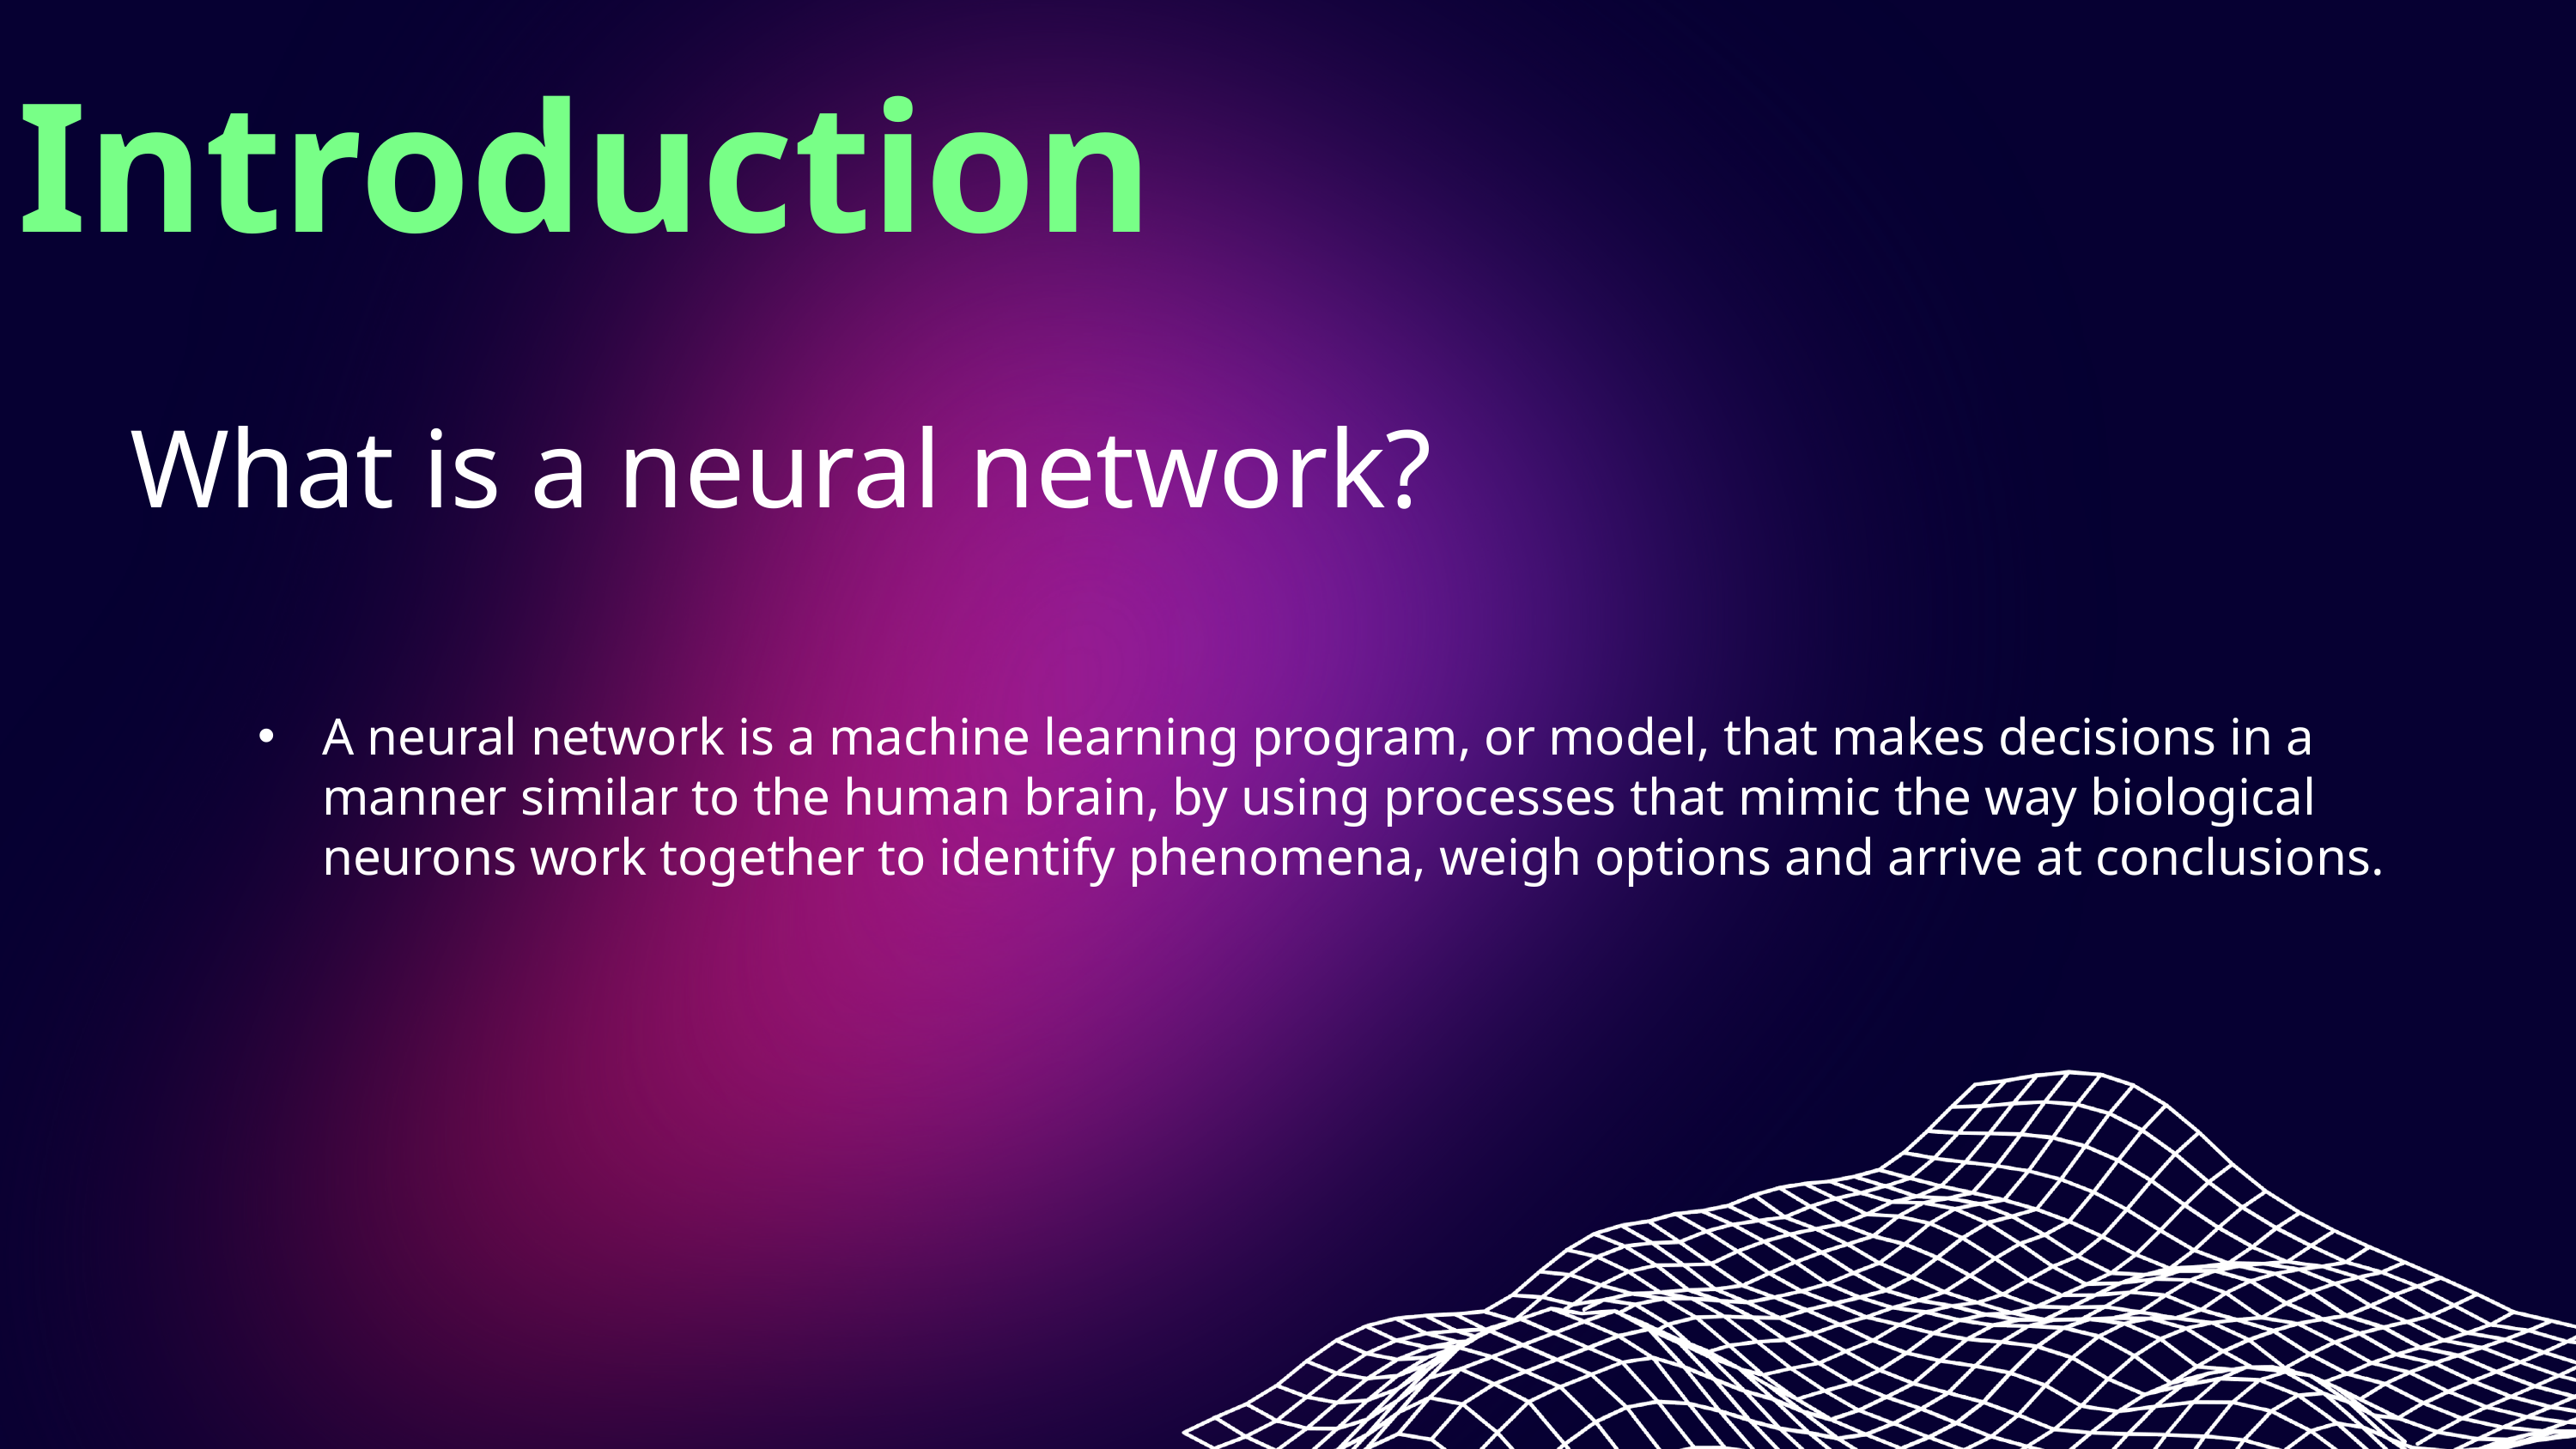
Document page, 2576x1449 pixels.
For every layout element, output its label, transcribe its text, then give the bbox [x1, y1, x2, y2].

text_box What is a neural network? [130, 477, 2234, 530]
text_box [0, 0, 2122, 1449]
text_box Introduction [17, 53, 2573, 269]
text_box A neural network is a machine learning program, or model, that makes decisions in a manner similar to the human brain, by using processes that mimic the way biological neurons work together to identify phenomena, weigh options and arrive at conclusions. [258, 705, 2415, 886]
text_box [1182, 1070, 2576, 1449]
